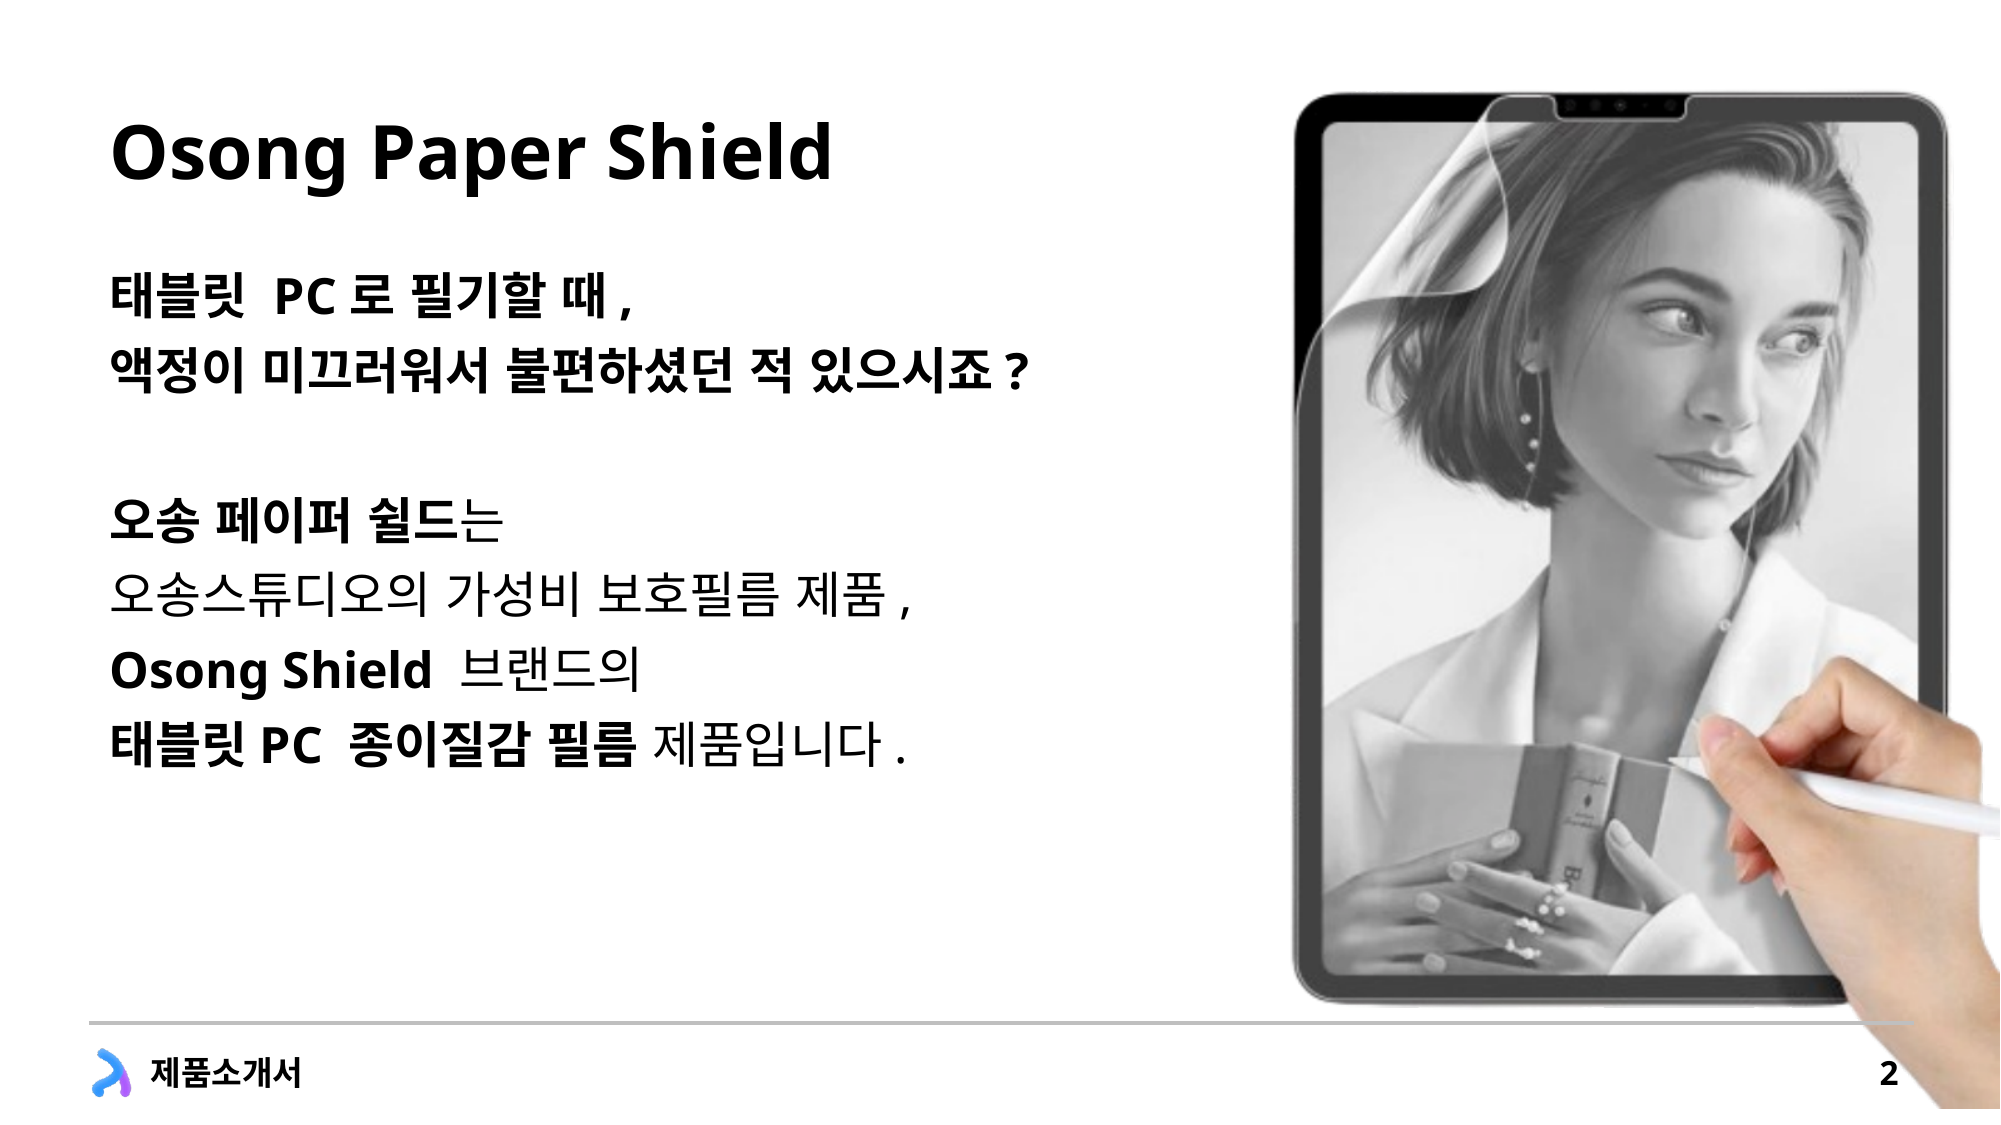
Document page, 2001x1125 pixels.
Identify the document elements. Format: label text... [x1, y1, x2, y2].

picture [925, 33, 2000, 1109]
picture [88, 1044, 140, 1101]
list 태블릿 PC로 필기할 때, 액정이 미끄러워서 불편하셨던 적 있으시죠? 오송 페이퍼 쉴드는 오송스튜디오의 가성비 보호필름 제품, Osong Shield 브랜드의 태블릿PC 종이질감 필름 제품입니다. [94, 264, 925, 978]
text_box 제품소개서 [140, 1044, 318, 1100]
text_box Osong Paper Shield [94, 105, 925, 206]
